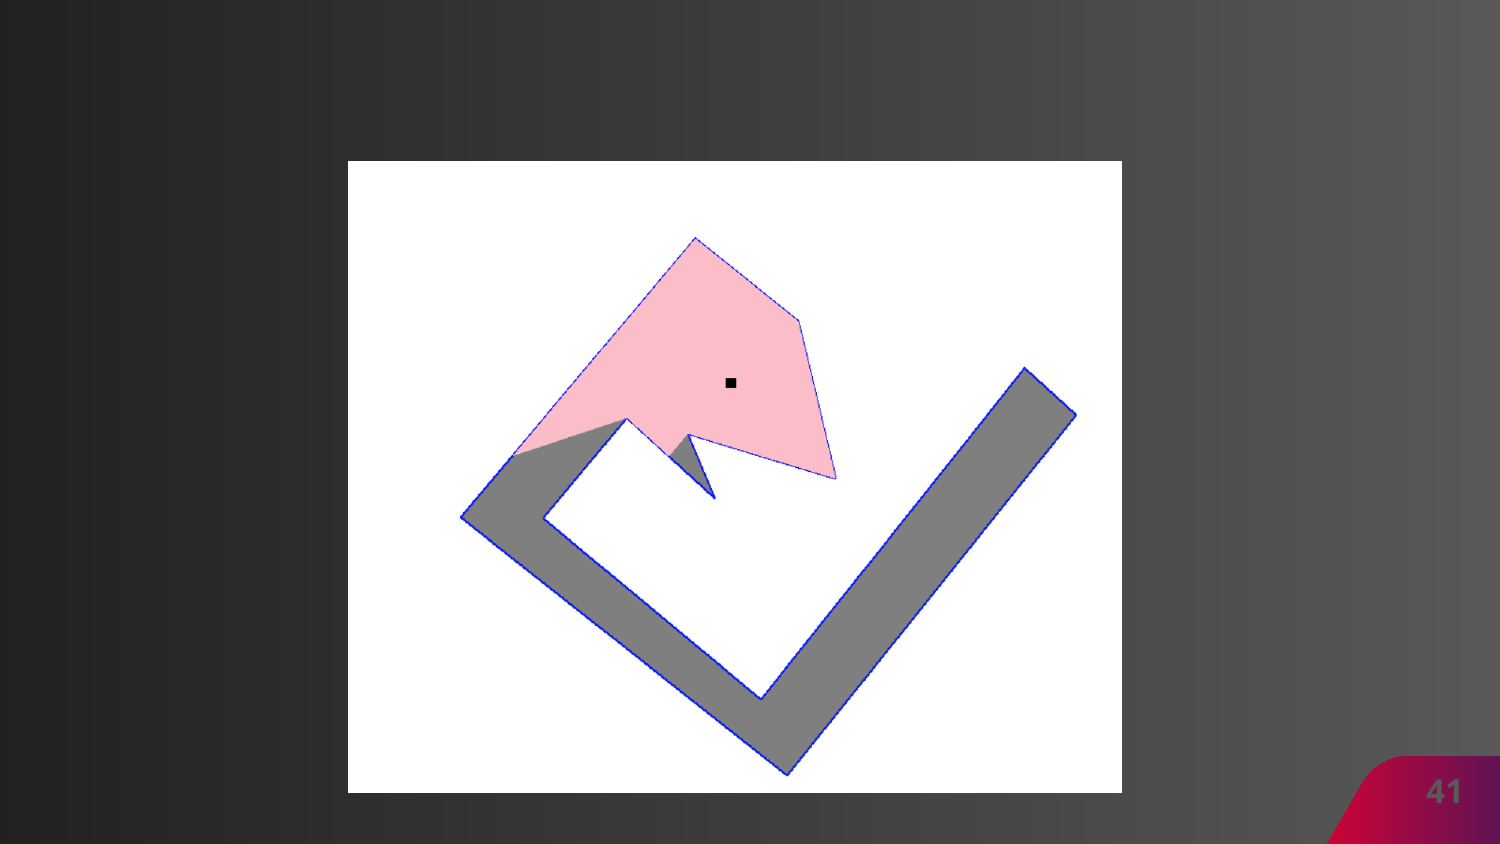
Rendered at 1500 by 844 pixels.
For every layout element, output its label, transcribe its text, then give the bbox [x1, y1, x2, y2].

slide_number ‹#› [1389, 755, 1500, 844]
picture [348, 161, 1122, 793]
